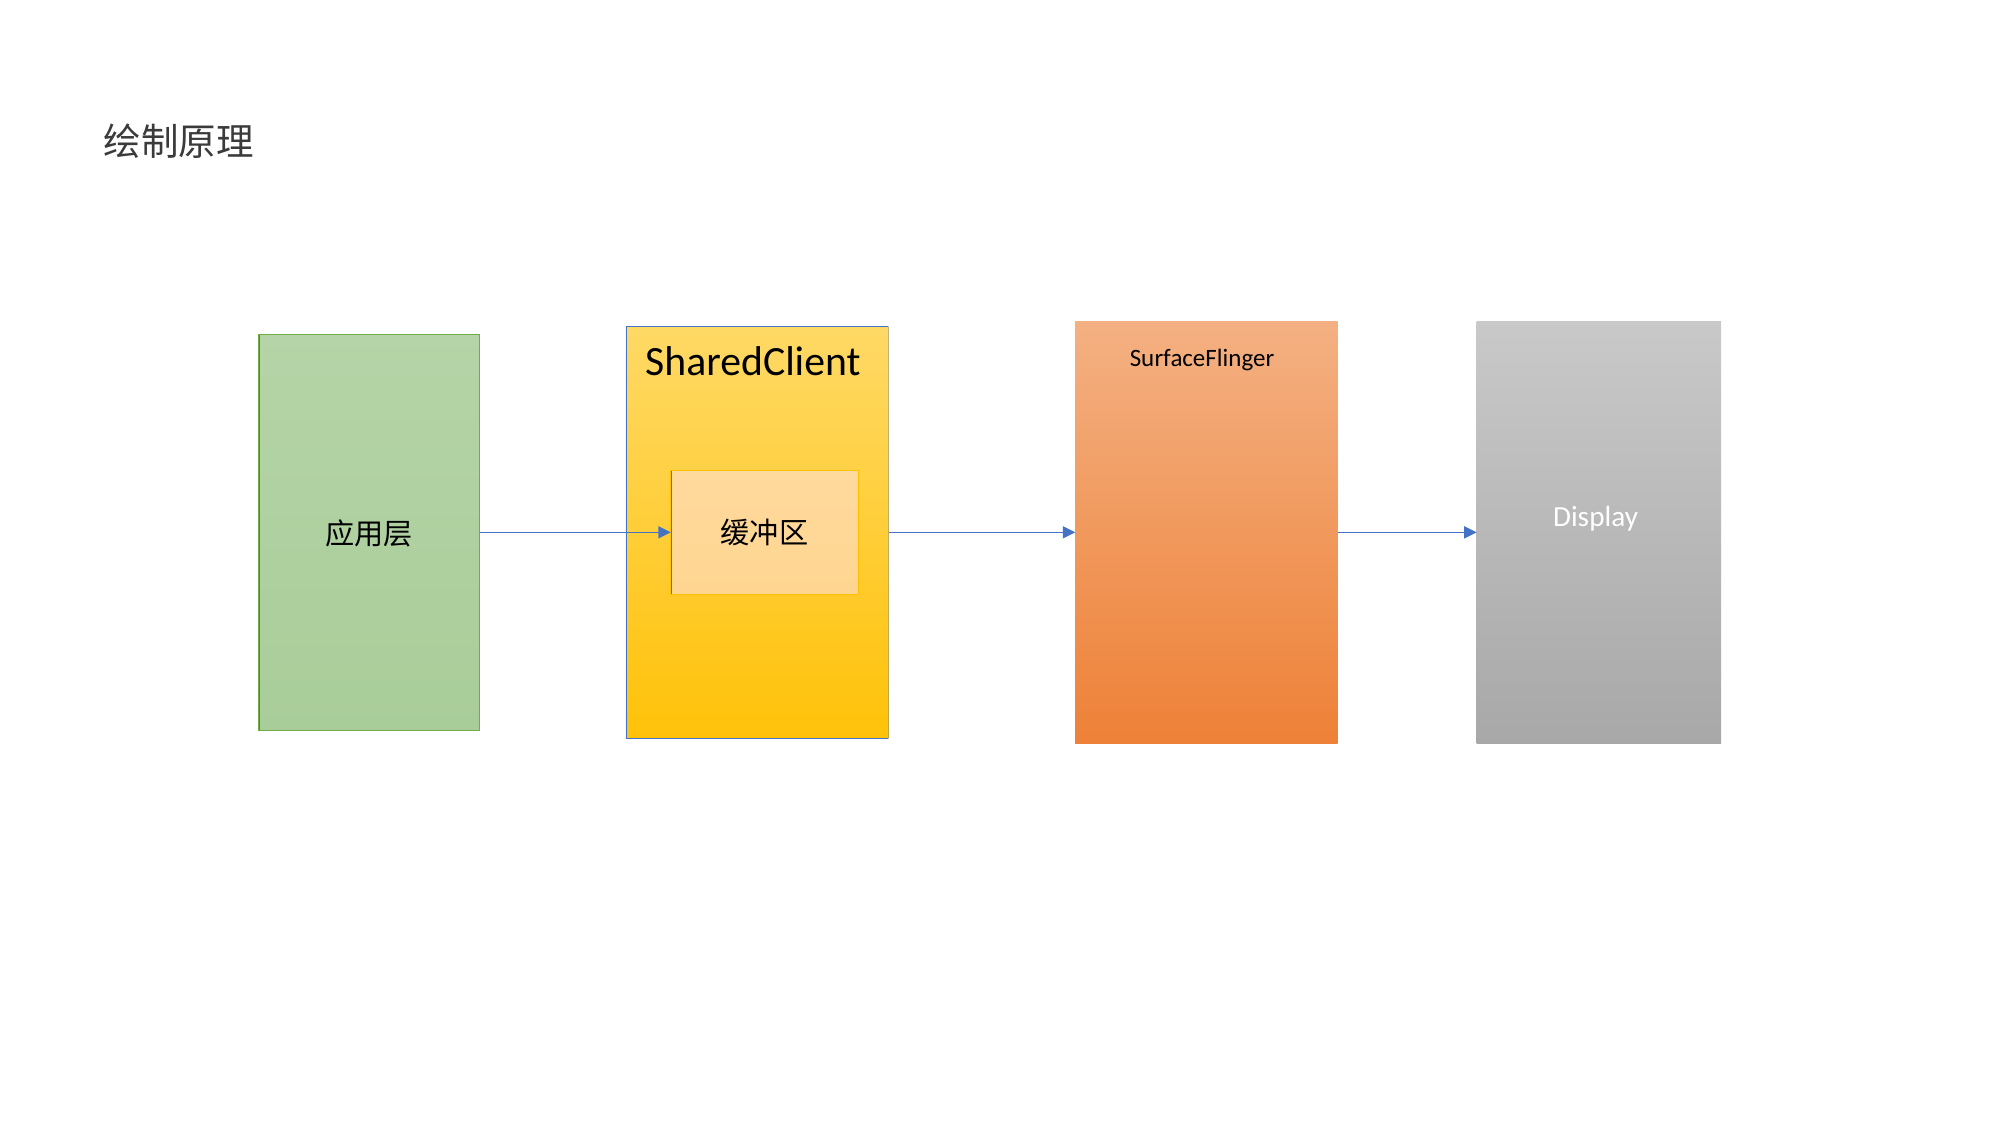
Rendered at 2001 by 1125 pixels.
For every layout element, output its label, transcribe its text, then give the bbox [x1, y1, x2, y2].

text_box 应用层 [258, 334, 480, 731]
text_box 绘制原理 [88, 110, 269, 171]
text_box Display [1476, 321, 1722, 744]
text_box SurfaceFlinger [1075, 321, 1338, 744]
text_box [625, 326, 889, 739]
